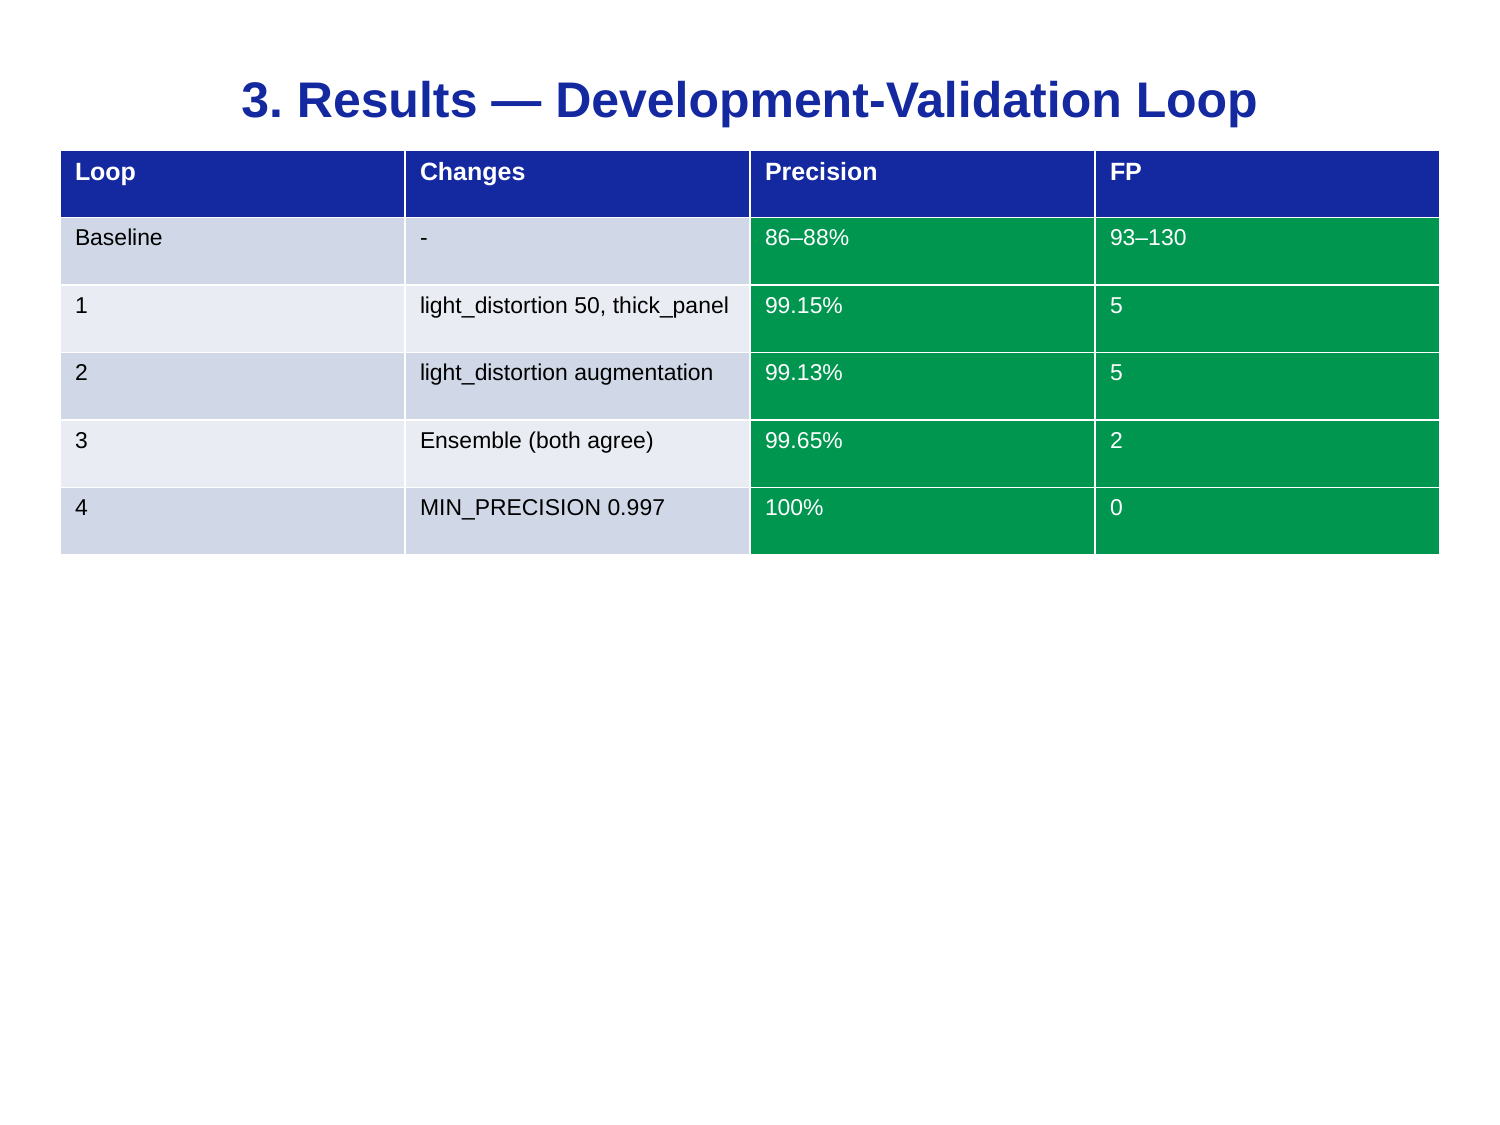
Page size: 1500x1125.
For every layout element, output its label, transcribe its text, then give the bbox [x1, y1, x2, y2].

table_cell Baseline [61, 218, 404, 284]
table_cell Ensemble (both agree) [406, 421, 749, 487]
table_cell 5 [1096, 353, 1439, 419]
table_cell 86–88% [751, 218, 1094, 284]
table_cell 4 [61, 488, 404, 554]
table_cell 100% [751, 488, 1094, 554]
table_cell light_distortion 50, thick_panel [406, 286, 749, 352]
table_cell 1 [61, 286, 404, 352]
table_cell 3 [61, 421, 404, 487]
text_box 3. Results — Development-Validation Loop [226, 59, 1274, 135]
table_cell 0 [1096, 488, 1439, 554]
table_cell light_distortion augmentation [406, 353, 749, 419]
table_cell - [406, 218, 749, 284]
table_header Loop [61, 151, 404, 217]
table_cell 2 [61, 353, 404, 419]
table_cell 2 [1096, 421, 1439, 487]
table_cell 99.15% [751, 286, 1094, 352]
table_cell 5 [1096, 286, 1439, 352]
table_cell 99.65% [751, 421, 1094, 487]
table_cell 93–130 [1096, 218, 1439, 284]
table_cell MIN_PRECISION 0.997 [406, 488, 749, 554]
table_header FP [1096, 151, 1439, 217]
table_header Changes [406, 151, 749, 217]
table_header Precision [751, 151, 1094, 217]
table_cell 99.13% [751, 353, 1094, 419]
